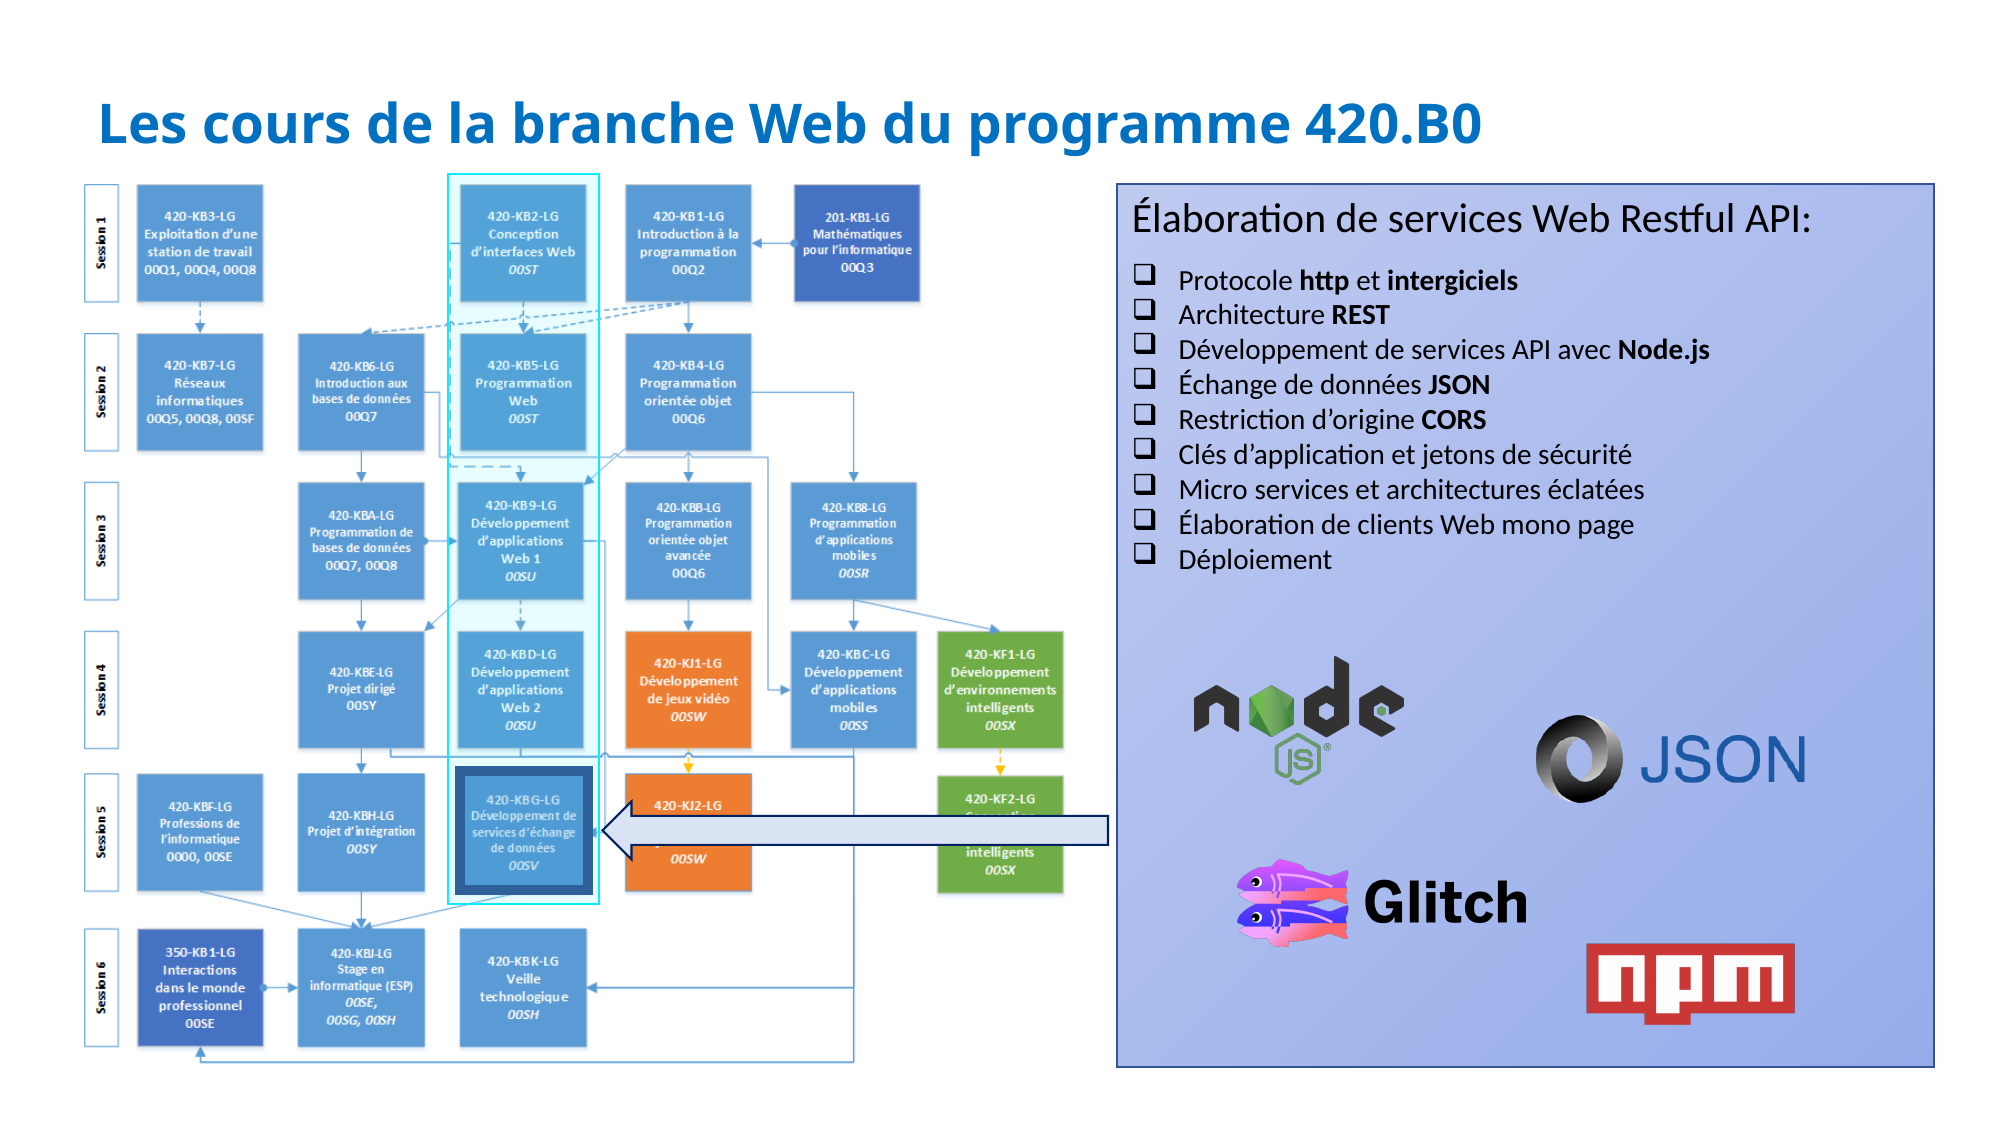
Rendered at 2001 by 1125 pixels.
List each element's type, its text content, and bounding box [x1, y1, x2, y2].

picture [1236, 859, 1526, 947]
title Les cours de la branche Web du programme 420.B0 [82, 87, 1808, 163]
text_box [447, 173, 600, 183]
text_box [1133, 183, 1935, 1068]
picture [1551, 880, 1830, 1088]
text_box Élaboration de services Web Restful API: [1133, 183, 1934, 249]
picture [82, 183, 1133, 1068]
picture [1194, 656, 1404, 785]
text_box Protocole http et intergiciels Architecture REST Développement de services API avec Node.js Échange de données JSON Restriction d’origine CORS Clés d’application et jetons de sécurité Micro services et architectures éclatées Élaboration de clients Web mono page Déploiement [1133, 253, 1934, 688]
picture [1516, 671, 1822, 846]
